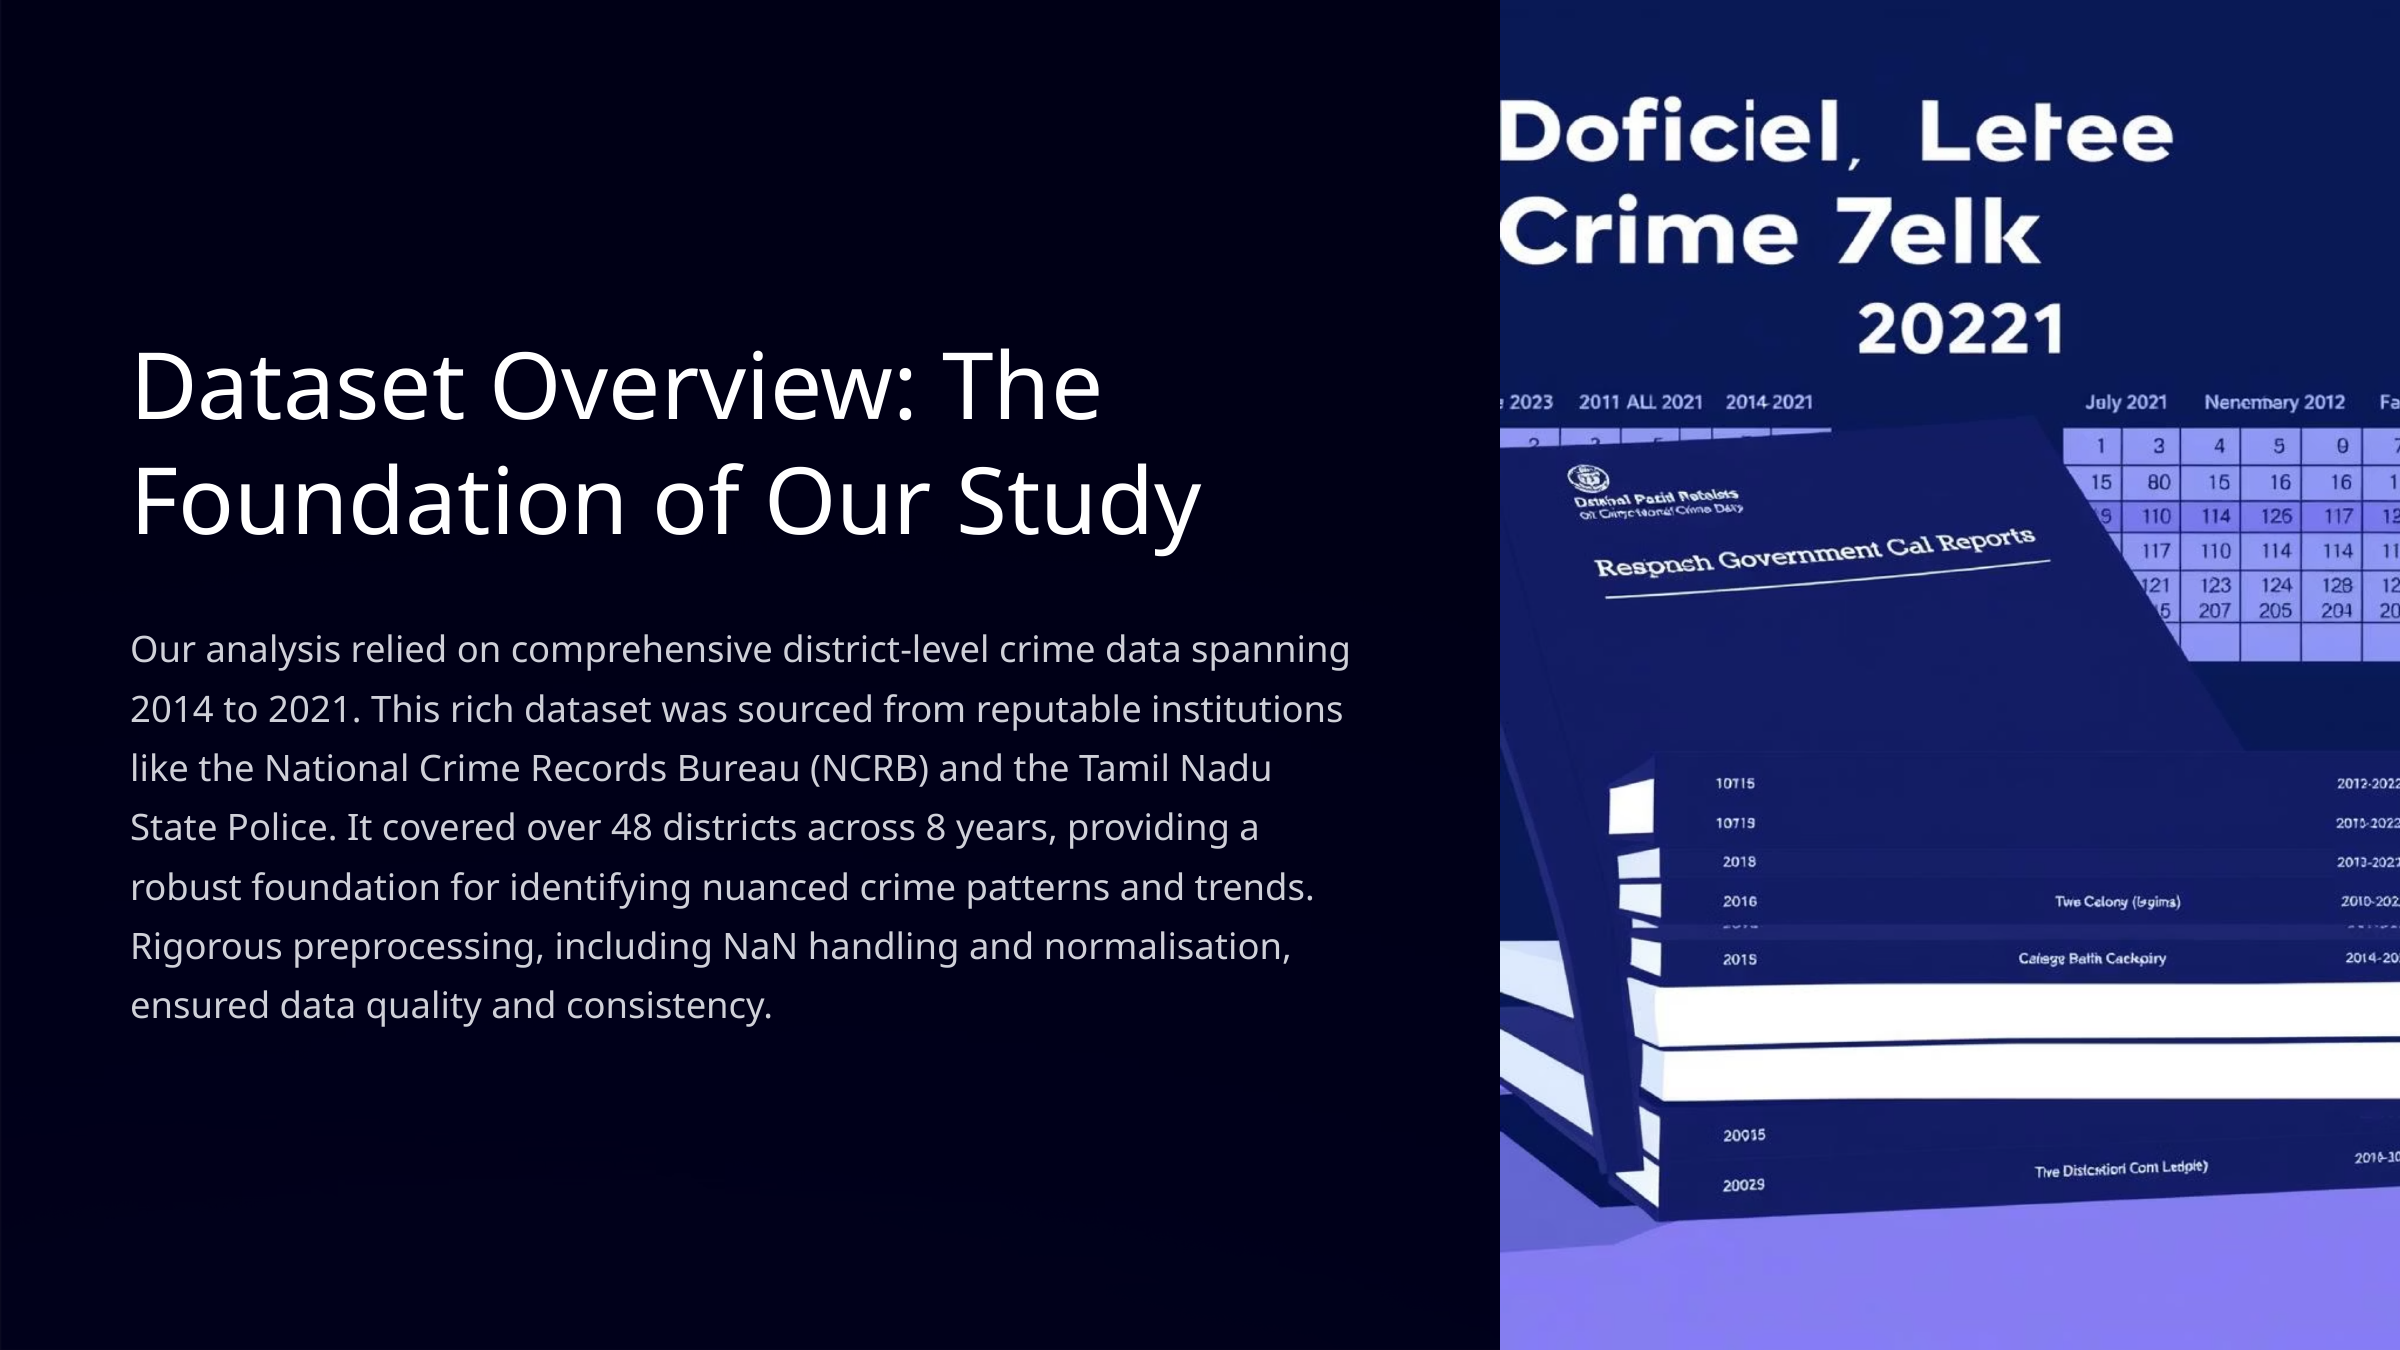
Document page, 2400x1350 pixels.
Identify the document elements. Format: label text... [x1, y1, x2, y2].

text_box Our analysis relied on comprehensive district-level crime data spanning 2014 to 2021. This rich dataset was sourced from reputable institutions like the National Crime Records Bureau (NCRB) and the Tamil Nadu State Police. It covered over 48 districts across 8 years, providing a robust foundation for identifying nuanced crime patterns and trends. Rigorous preprocessing, including NaN handling and normalisation, ensured data quality and consistency. [130, 610, 1370, 1028]
picture [1499, 0, 2400, 1350]
text_box Dataset Overview: The Foundation of Our Study [130, 322, 1370, 555]
